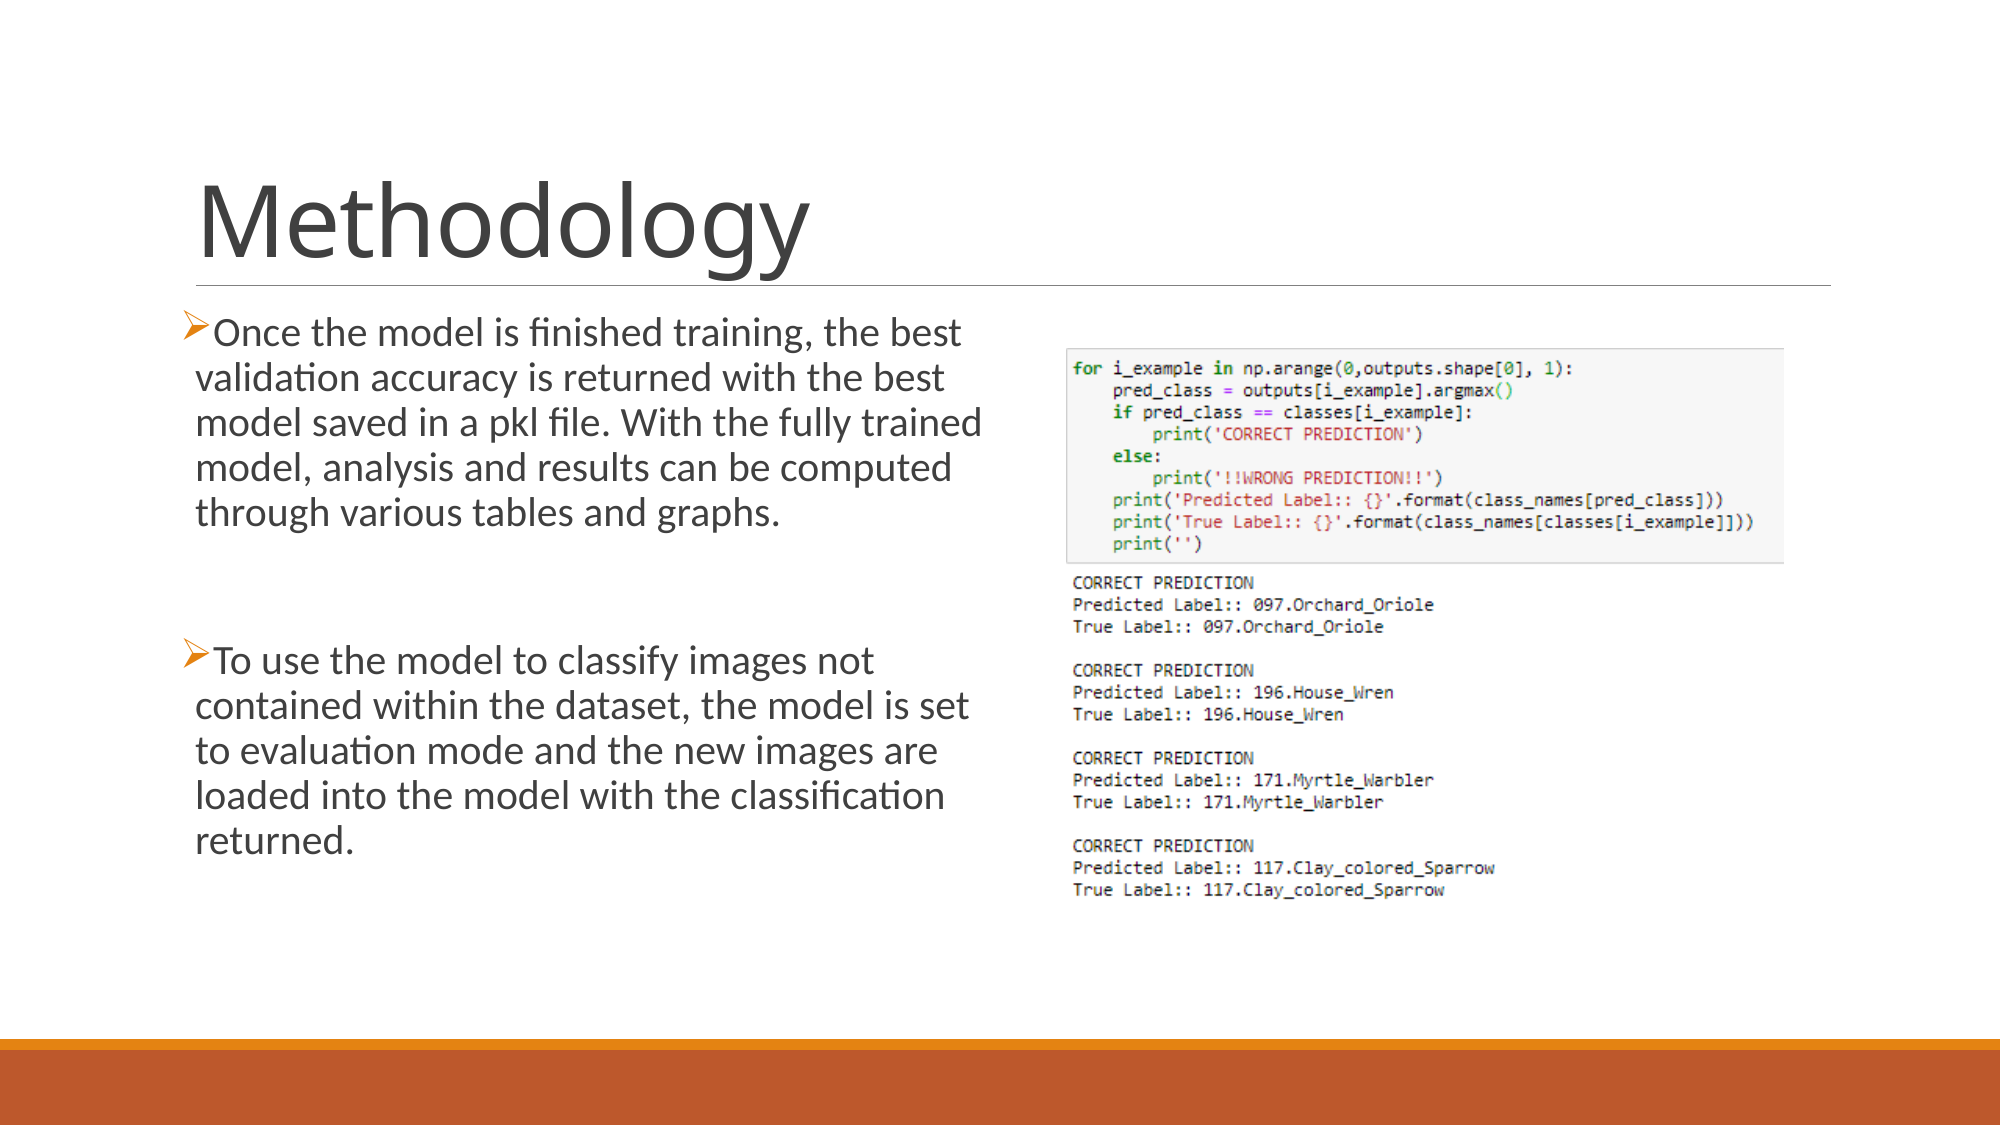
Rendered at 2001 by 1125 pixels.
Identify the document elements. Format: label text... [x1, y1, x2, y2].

title Methodology [180, 47, 1830, 285]
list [1065, 347, 1784, 918]
list Once the model is finished training, the best validation accuracy is returned with the best model saved in a pkl file. With the fully trained model, analysis and results can be computed through various tables and graphs. To use the model to classify images not contained within the dataset, the model is set to evaluation mode and the new images are loaded into the model with the classification returned. [180, 302, 990, 963]
